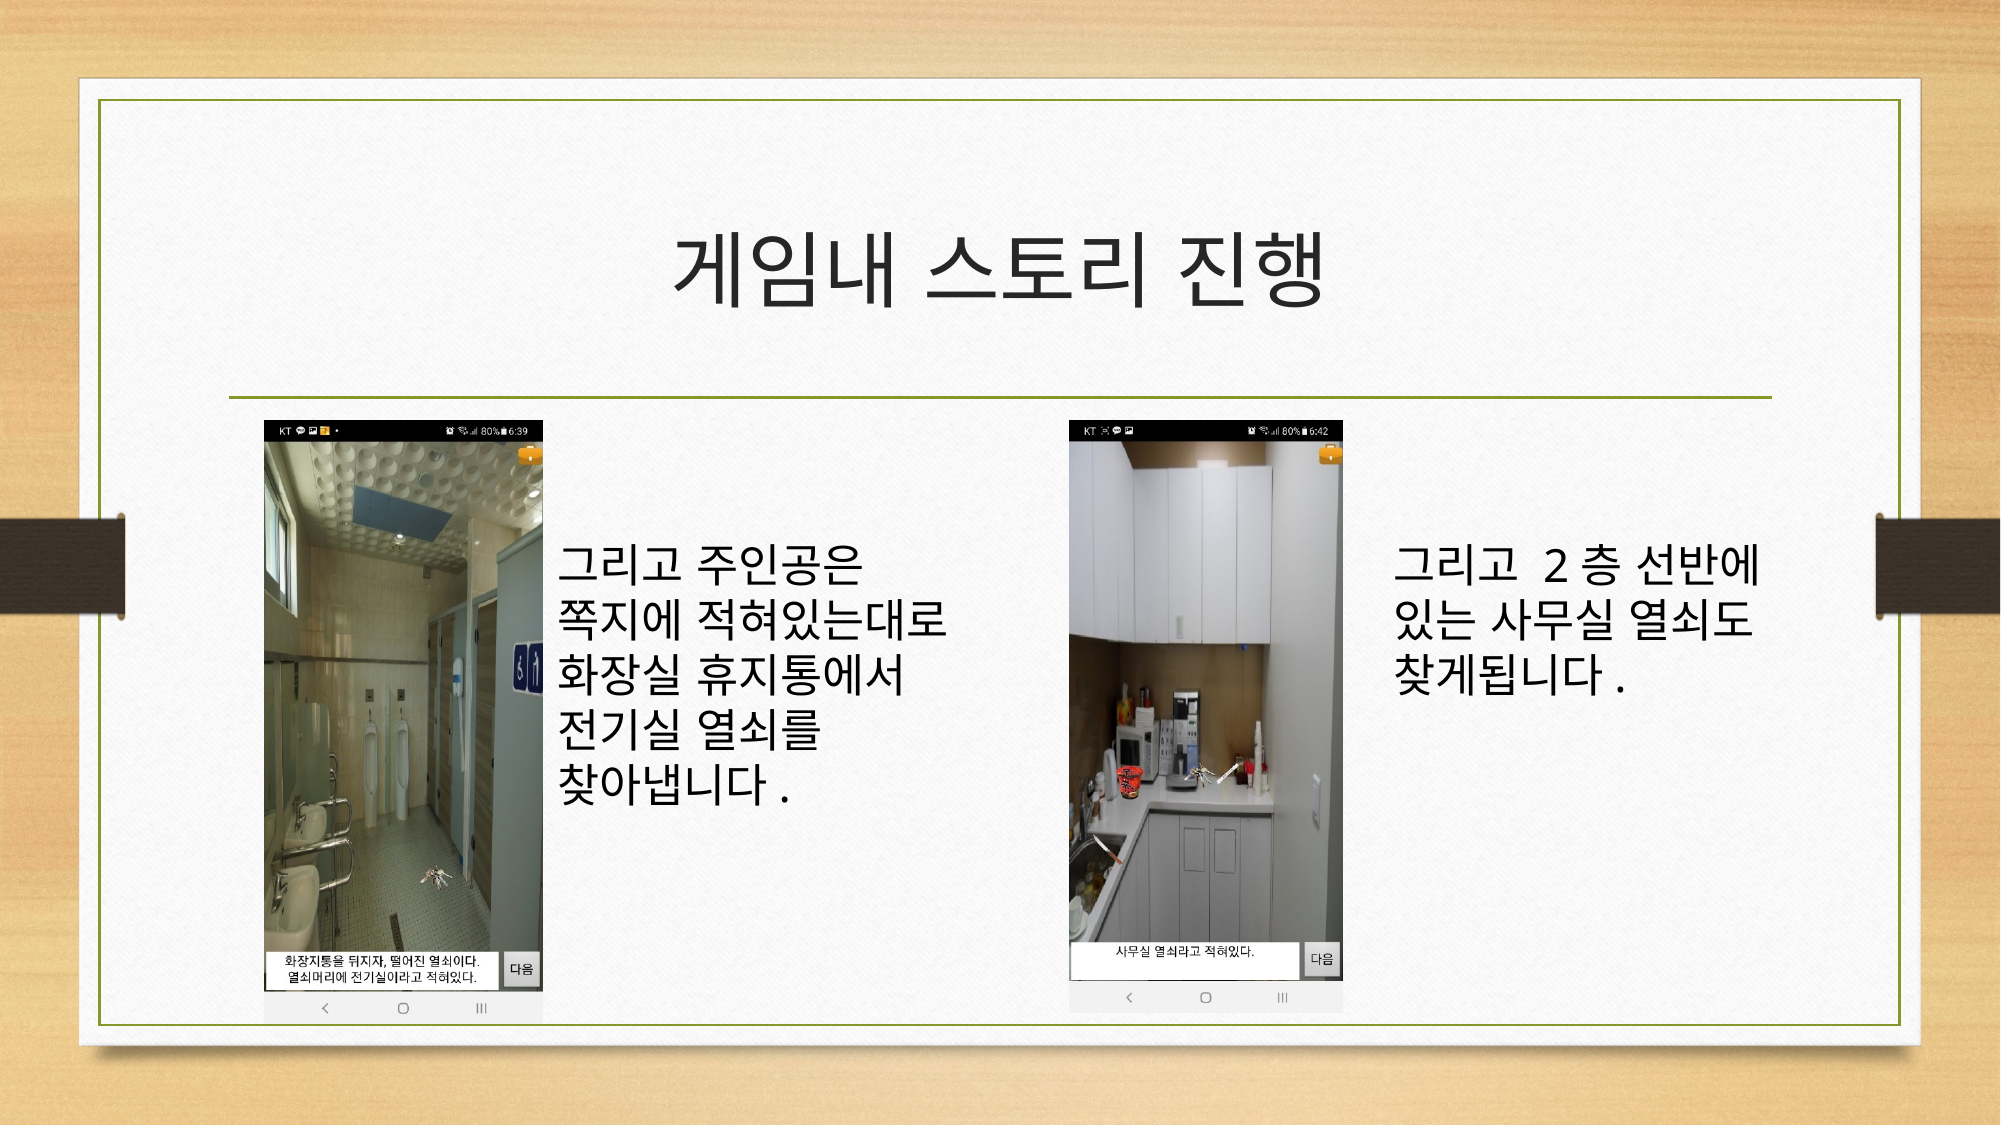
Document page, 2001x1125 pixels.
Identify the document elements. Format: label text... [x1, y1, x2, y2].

text_box 그리고 2층 선반에 있는 사무실 열쇠도 찾게됩니다. [1378, 529, 1846, 710]
text_box 그리고 주인공은 쪽지에 적혀있는대로 화장실 휴지통에서 전기실 열쇠를 찾아냅니다. [543, 529, 1010, 820]
picture [0, 0, 2001, 1125]
title 게임내 스토리 진행 [212, 161, 1788, 375]
